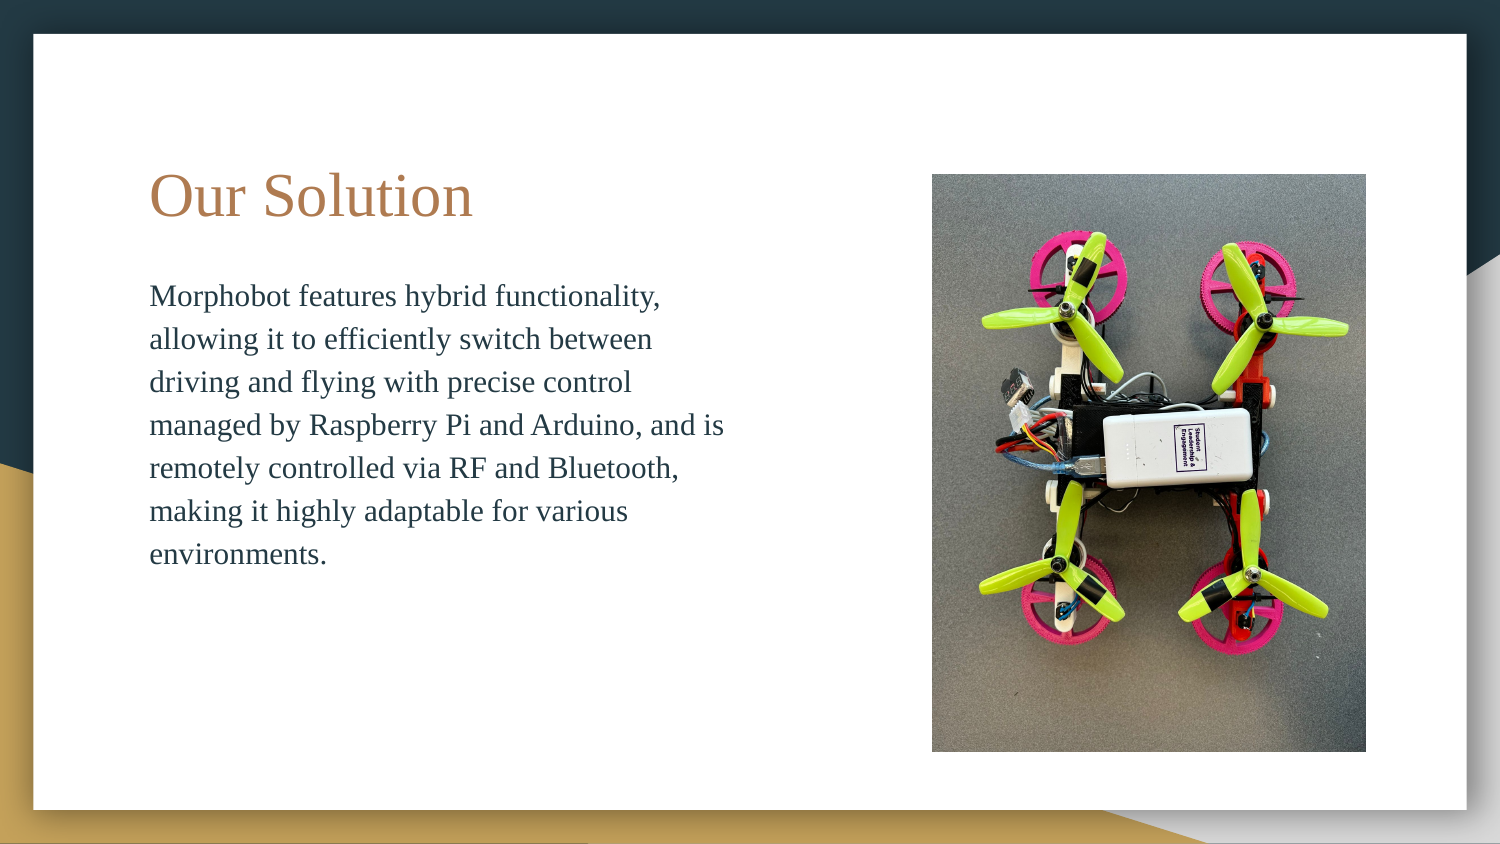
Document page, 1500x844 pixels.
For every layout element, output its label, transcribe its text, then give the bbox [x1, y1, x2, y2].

list Morphobot features hybrid functionality, allowing it to efficiently switch between driving and flying with precise control managed by Raspberry Pi and Arduino, and is remotely controlled via RF and Bluetooth, making it highly adaptable for various environments. [134, 254, 750, 729]
title Our Solution [134, 138, 1366, 296]
picture [932, 173, 1366, 752]
